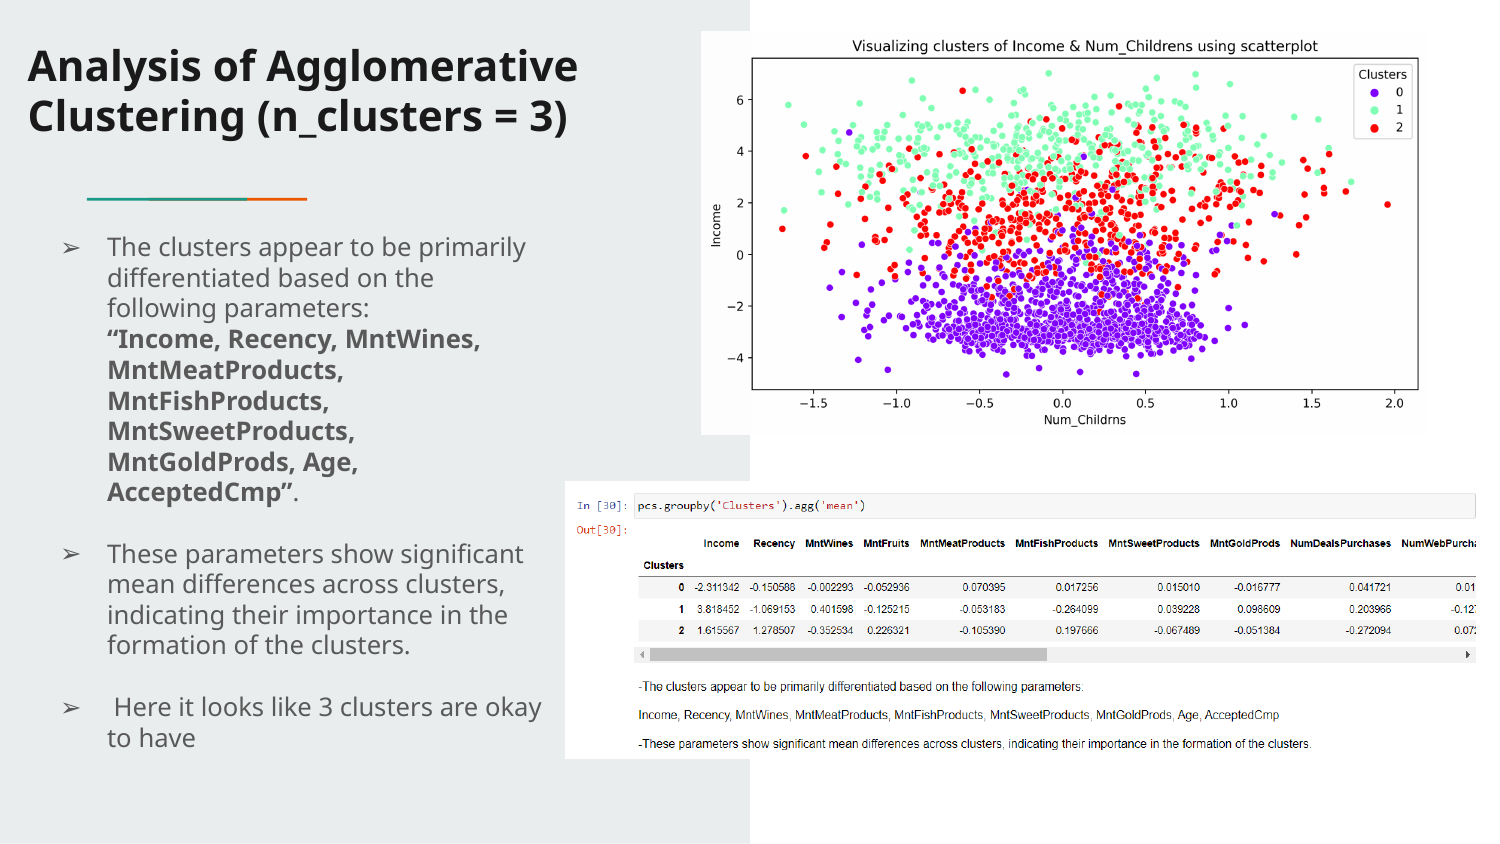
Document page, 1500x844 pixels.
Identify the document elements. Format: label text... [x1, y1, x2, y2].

picture [565, 481, 1482, 759]
picture [700, 31, 1426, 435]
title Analysis of Agglomerative Clustering (n_clusters = 3) [12, 23, 684, 158]
subtitle The clusters appear to be primarily differentiated based on the following parameters: “Income, Recency, MntWines, MntMeatProducts, MntFishProducts, MntSweetProducts, MntGoldProds, Age, AcceptedCmp”. These parameters show significant mean differences across clusters, indicating their importance in the formation of the clusters. Here it looks like 3 clusters are okay to have [24, 216, 566, 773]
